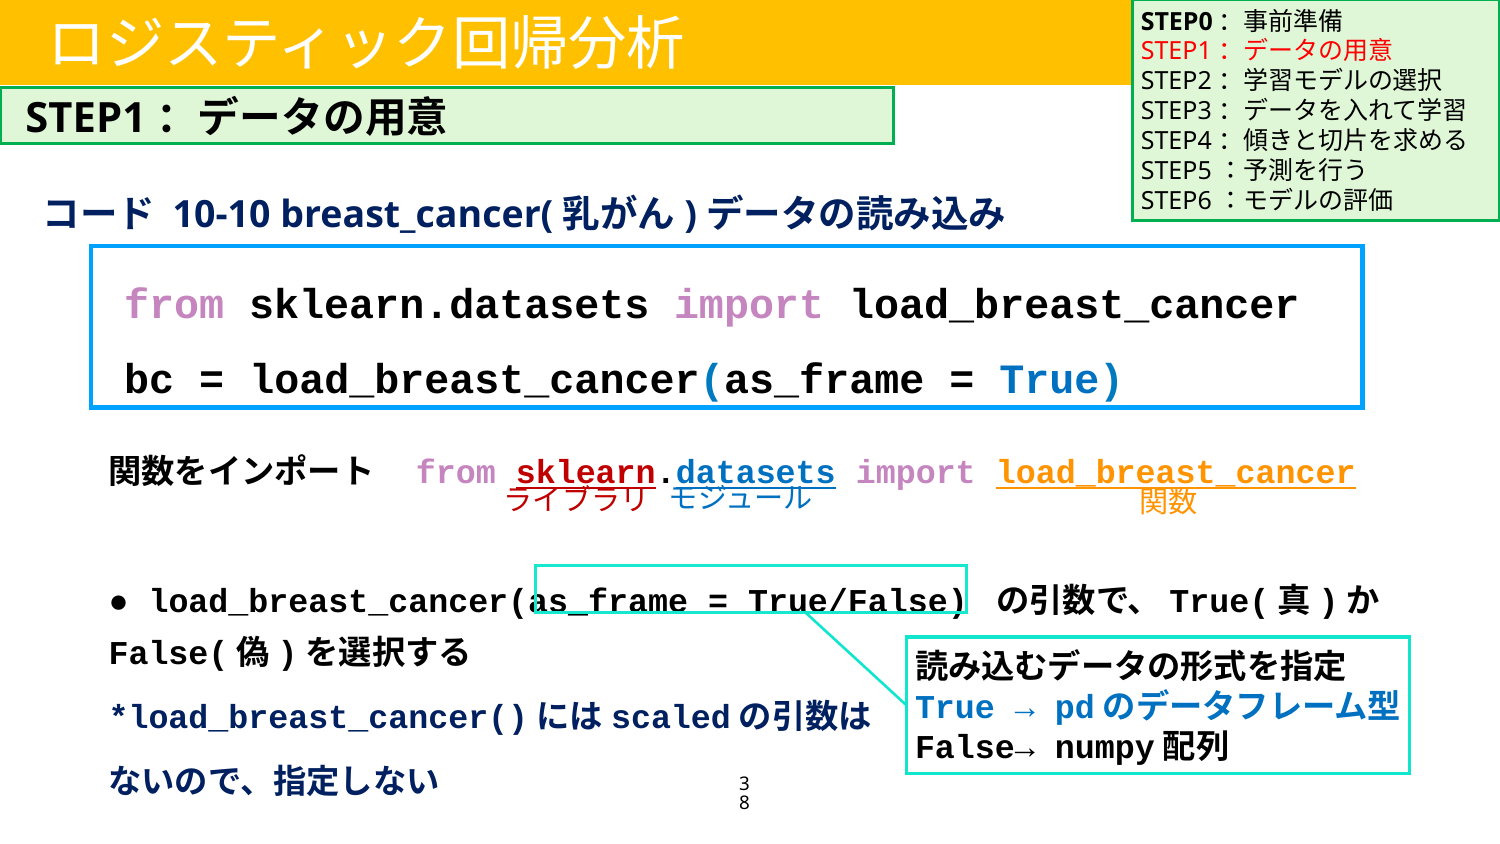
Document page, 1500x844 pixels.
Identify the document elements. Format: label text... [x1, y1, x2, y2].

text_box [0, 0, 1132, 85]
text_box 関数 [1130, 475, 1207, 527]
text_box ロジスティック回帰分析 [44, 3, 689, 80]
text_box コード 10-10 breast_cancer(乳がん)データの読み込み [39, 164, 1207, 238]
text_box from sklearn.datasets import load_breast_cancer bc = load_breast_cancer(as_frame = True) [91, 246, 1363, 408]
text_box ライブラリ [495, 473, 659, 525]
text_box STEP0：事前準備 STEP1：データの用意 STEP2：学習モデルの選択 STEP3：データを入れて学習 STEP4：傾きと切片を求める STEP5：予測を行う STEP6：モデルの評価 [1132, 0, 1500, 221]
text_box 読み込むデータの形式を指定 True → pdのデータフレーム型 False→ numpy配列 [906, 637, 1410, 774]
text_box モジュール [660, 470, 822, 523]
text_box [535, 565, 967, 613]
text_box 関数をインポート from sklearn.datasets import load_breast_cancer ● load_breast_cancer(as_frame = True/False) の引数で、True(真)かFalse(偽)を選択する *load_breast_cancer()にはscaledの引数は ないので、指定しない [90, 431, 1446, 807]
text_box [804, 611, 908, 706]
text_box STEP1：データの用意 [0, 87, 894, 144]
